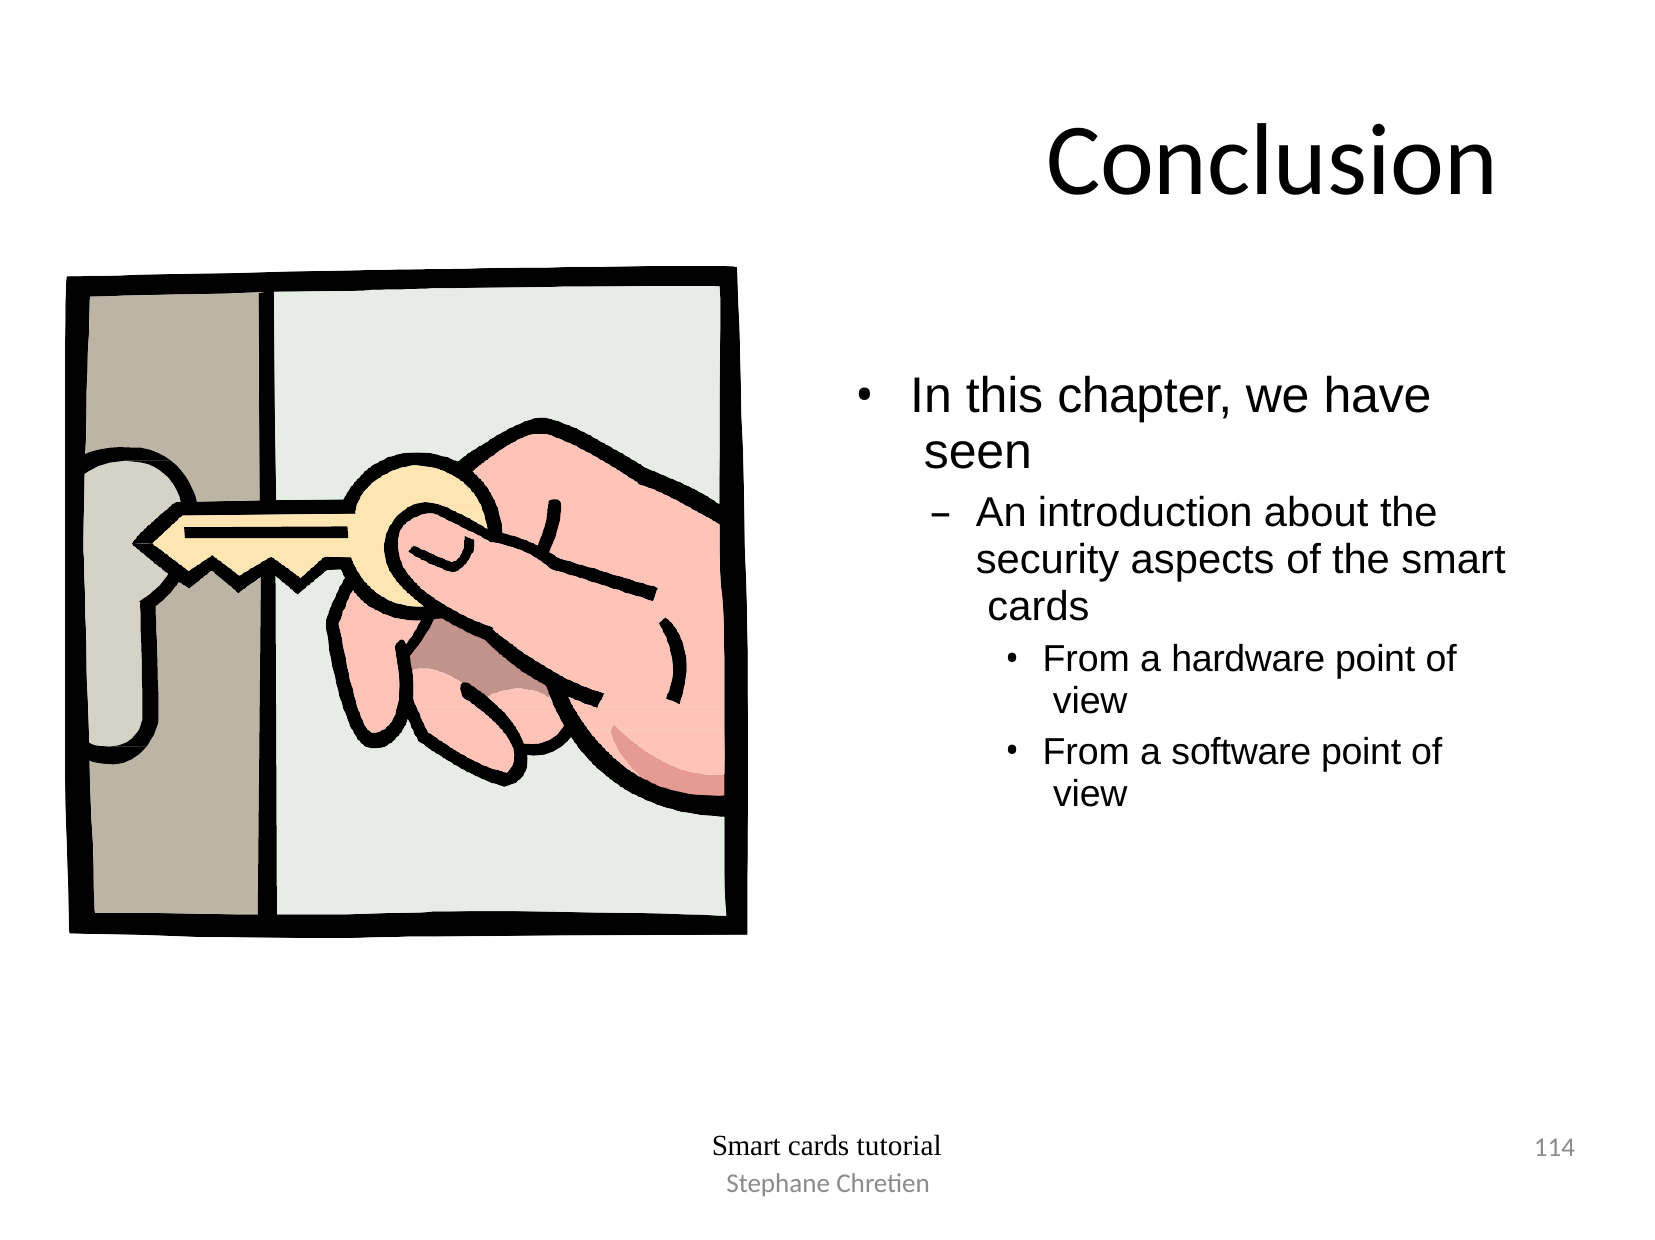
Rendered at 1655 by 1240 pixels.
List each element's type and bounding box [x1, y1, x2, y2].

slide_number [1522, 786, 1575, 1240]
text_box [65, 266, 748, 938]
text_box [709, 1130, 945, 1162]
footer [565, 822, 1089, 1240]
title [54, 1, 1600, 258]
text_box [853, 366, 1509, 814]
